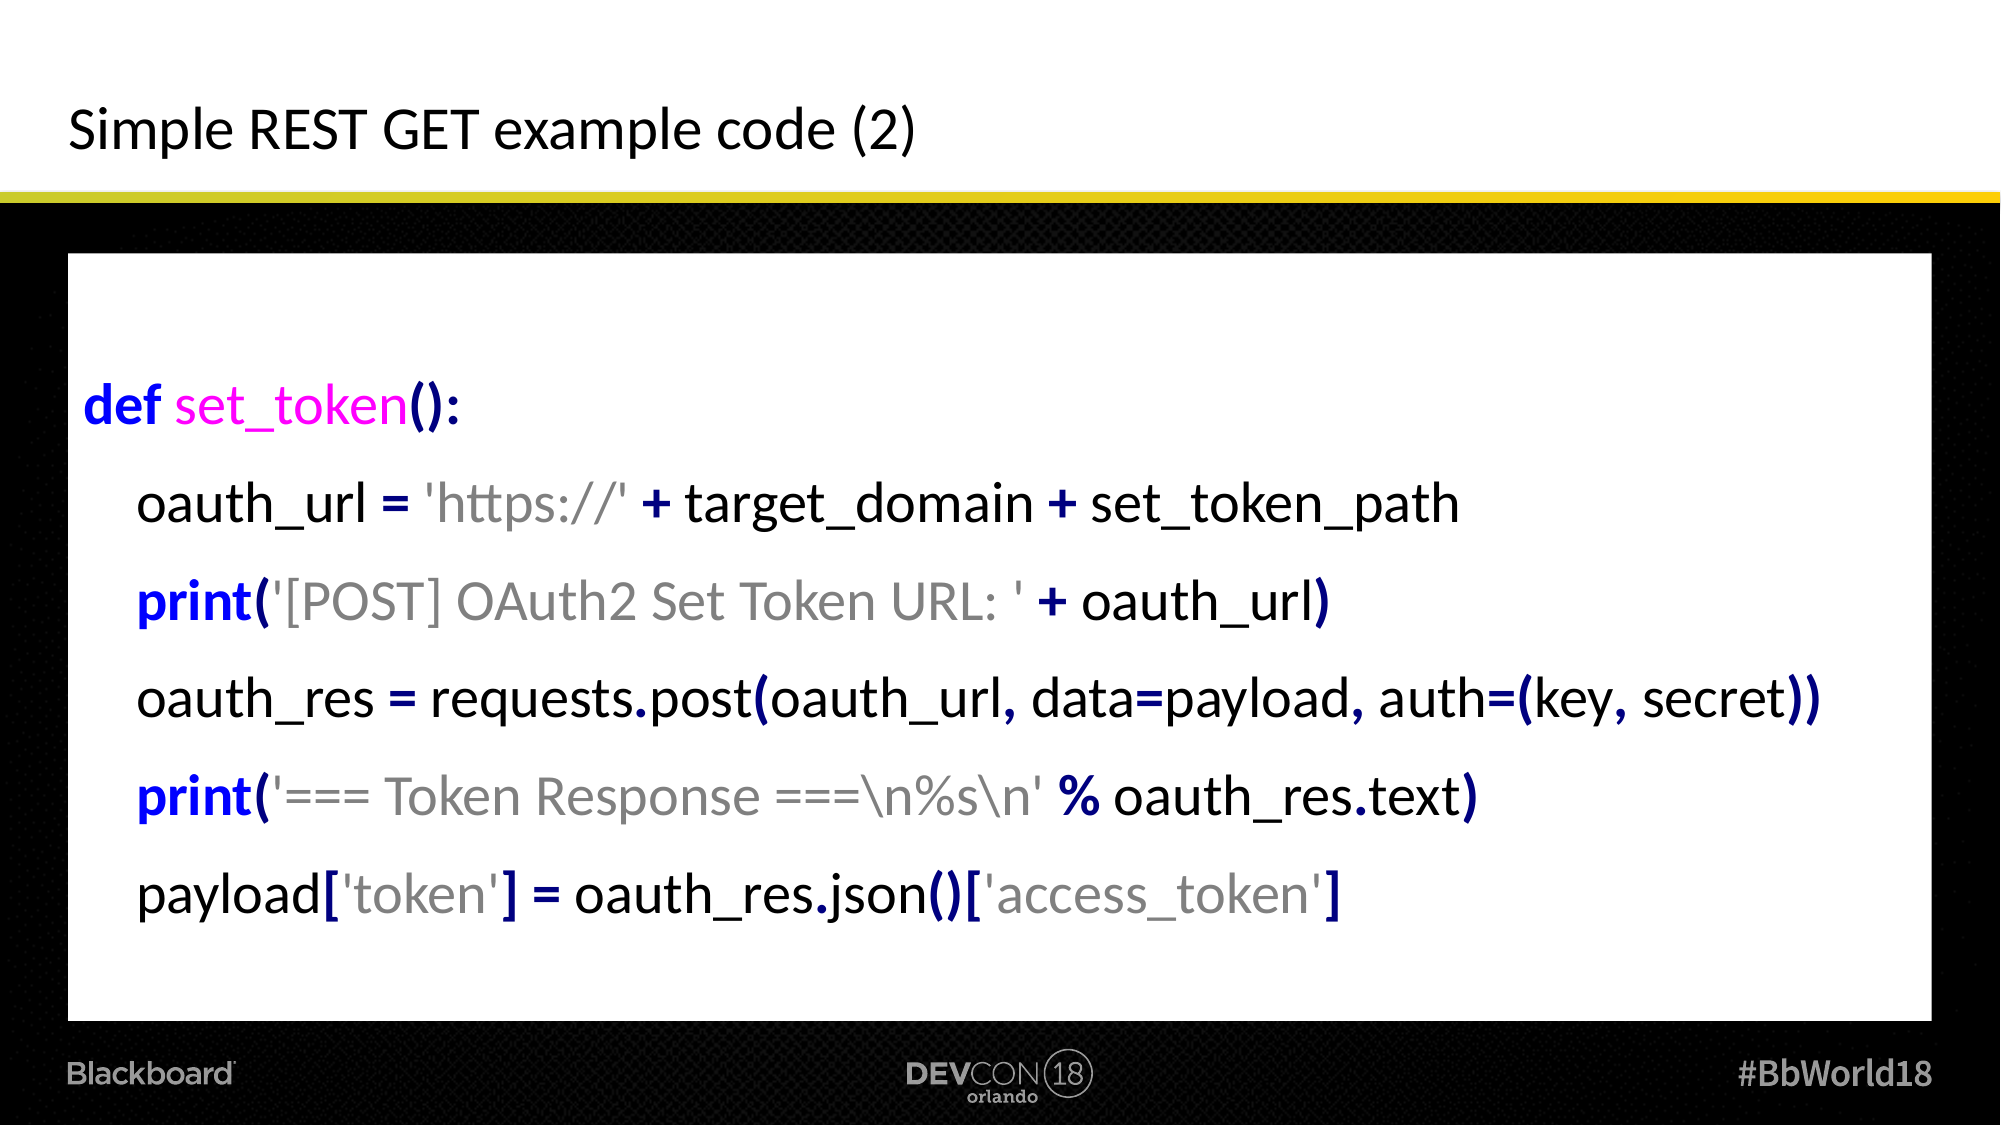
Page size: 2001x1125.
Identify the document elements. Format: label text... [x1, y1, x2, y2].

list def set_token(): oauth_url = 'https://' + target_domain + set_token_path print('[POST] OAuth2 Set Token URL: ' + oauth_url) oauth_res = requests.post(oauth_url, data=payload, auth=(key, secret)) print('=== Token Response ===\n%s\n' % oauth_res.text) payload['token'] = oauth_res.json()['access_token'] [68, 253, 1932, 1021]
title Simple REST GET example code (2) [68, 46, 1932, 163]
picture [0, 203, 2000, 1125]
